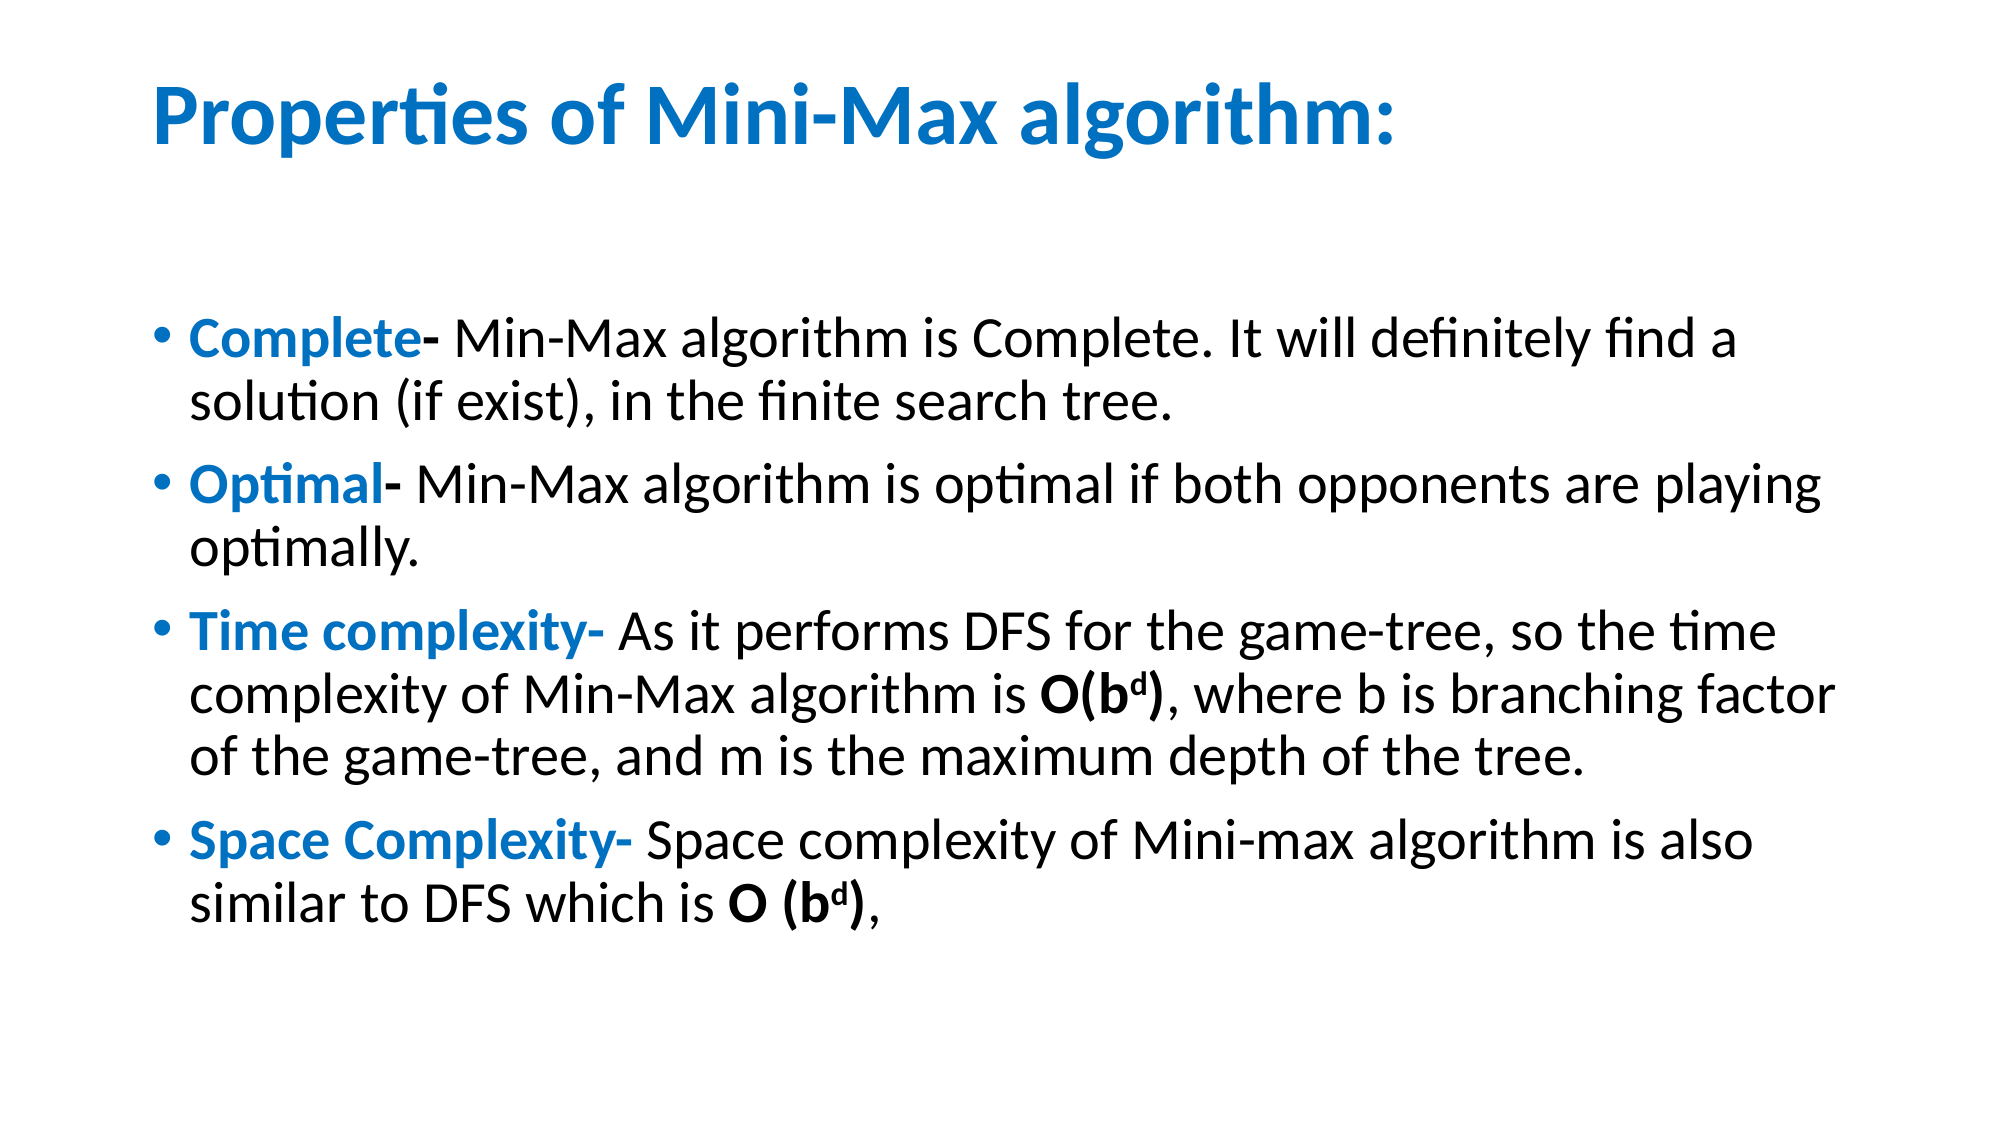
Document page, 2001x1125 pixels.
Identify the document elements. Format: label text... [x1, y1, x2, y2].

title Properties of Mini-Max algorithm: [137, 59, 1863, 278]
list Complete- Min-Max algorithm is Complete. It will definitely find a solution (if exist), in the finite search tree. Optimal- Min-Max algorithm is optimal if both opponents are playing optimally. Time complexity- As it performs DFS for the game-tree, so the time complexity of Min-Max algorithm is O(bd), where b is branching factor of the game-tree, and m is the maximum depth of the tree. Space Complexity- Space complexity of Mini-max algorithm is also similar to DFS which is O (bd), [137, 299, 1863, 1014]
